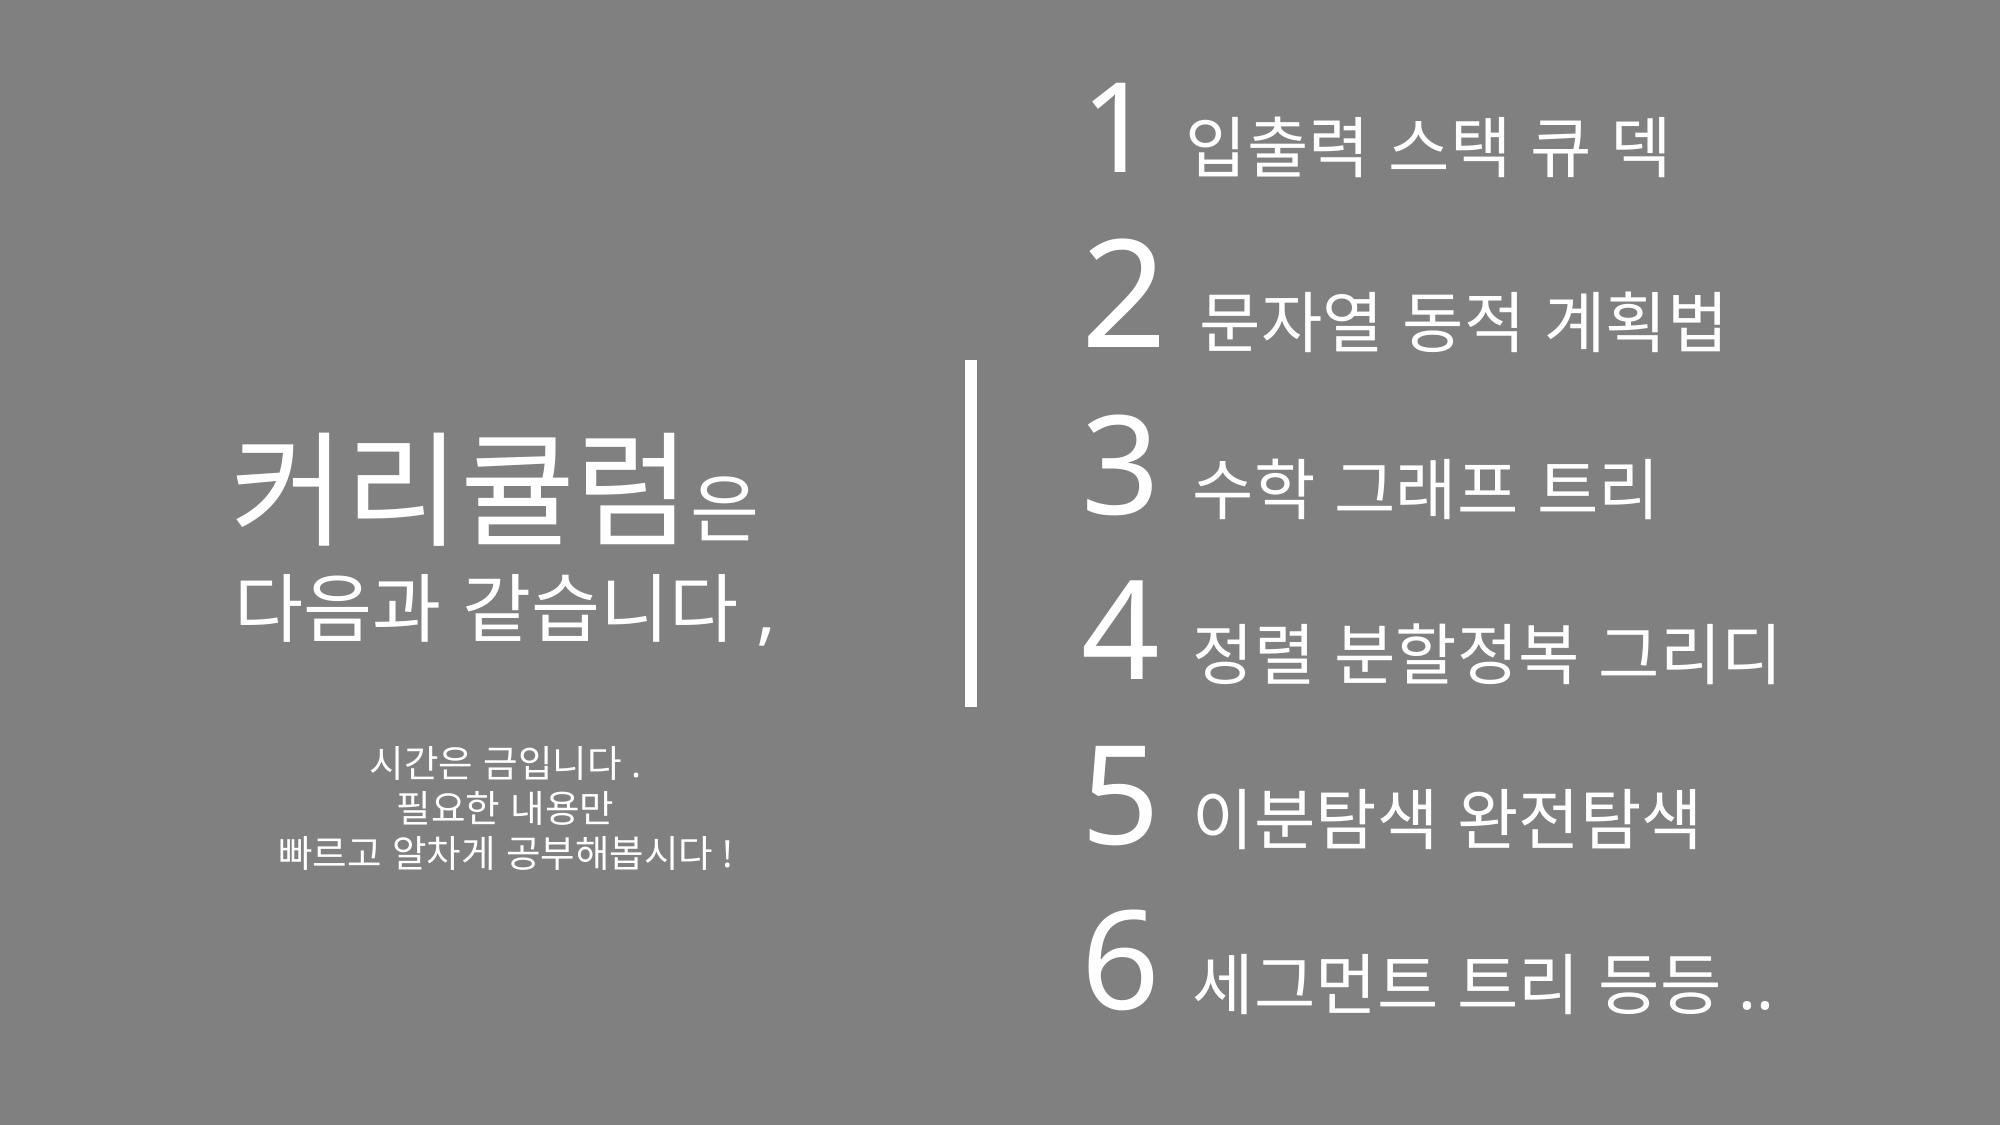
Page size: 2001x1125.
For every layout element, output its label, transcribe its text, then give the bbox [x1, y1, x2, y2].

text_box 1 입출력 스택 큐 덱 2 문자열 동적 계획법 3 수학 그래프 트리 4 정렬 분할정복 그리디 5 이분탐색 완전탐색 6 세그먼트 트리 등등.. [1066, 0, 1846, 1125]
text_box 시간은 금입니다. 필요한 내용만 빠르고 알차게 공부해봅시다! [263, 732, 748, 882]
text_box 커리큘럼은 다음과 같습니다, [215, 404, 796, 660]
